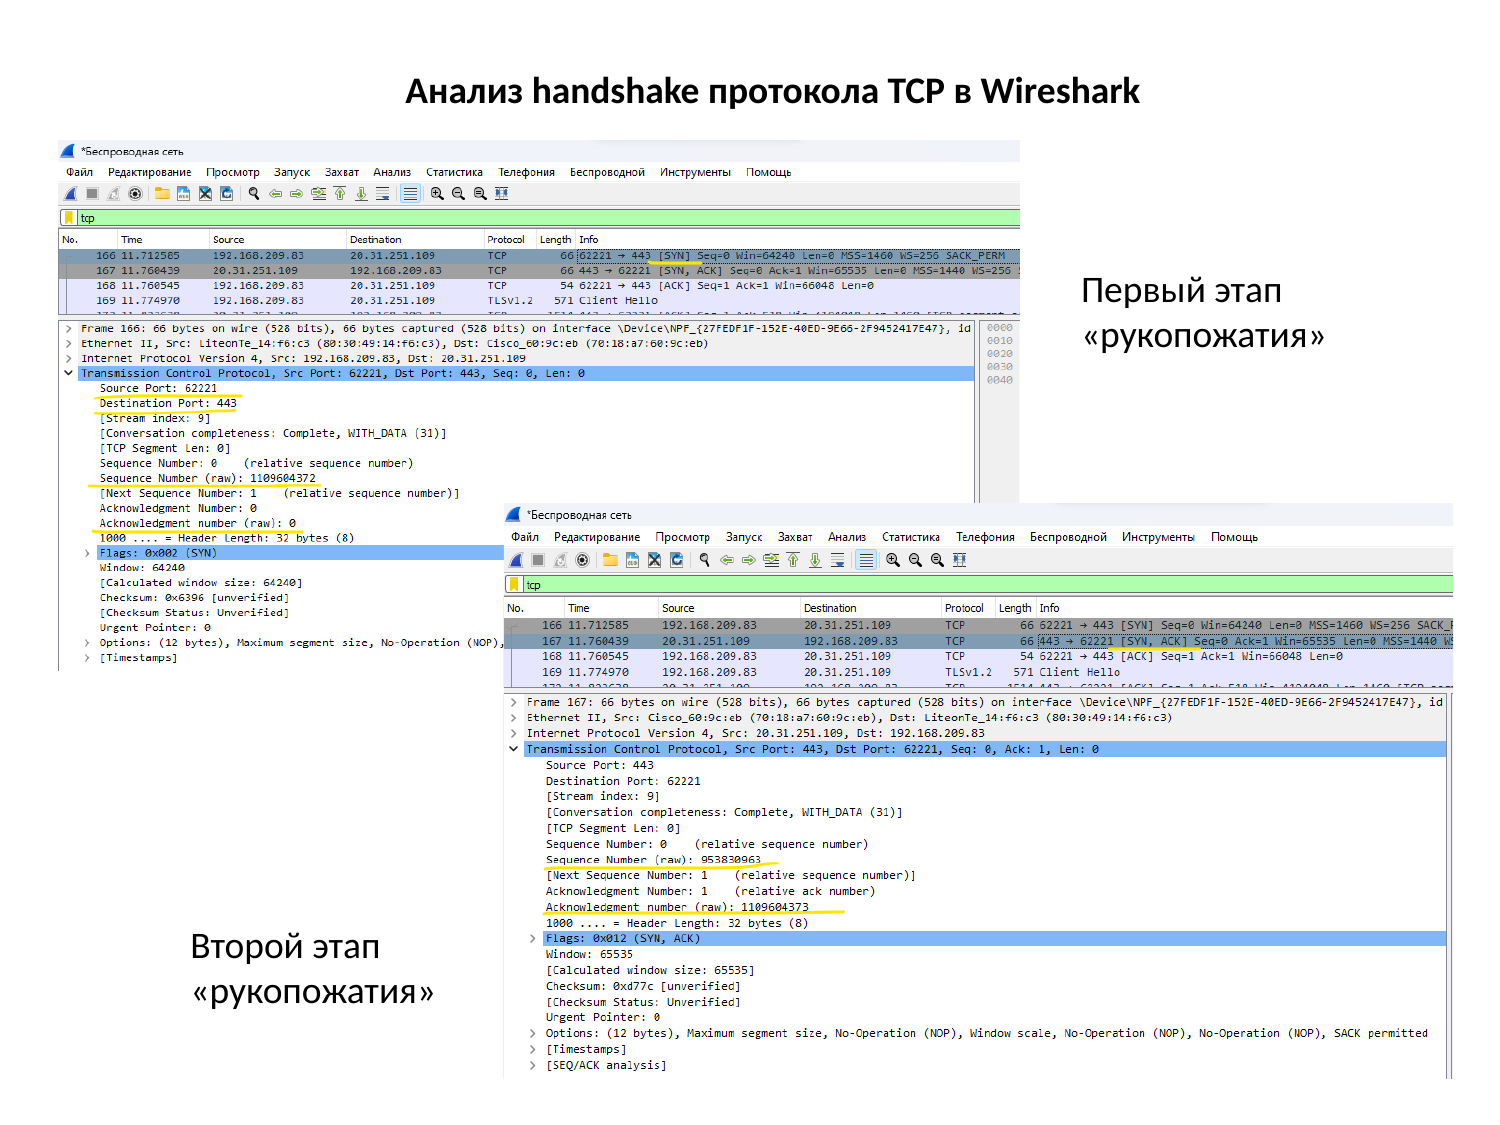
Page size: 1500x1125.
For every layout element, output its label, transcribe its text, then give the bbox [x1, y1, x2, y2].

text_box Анализ handshake протокола TCP в Wireshark [328, 58, 1219, 119]
picture [58, 140, 1454, 1079]
text_box Первый этап «рукопожатия» [1066, 257, 1500, 363]
text_box Второй этап «рукопожатия» [175, 913, 498, 1019]
